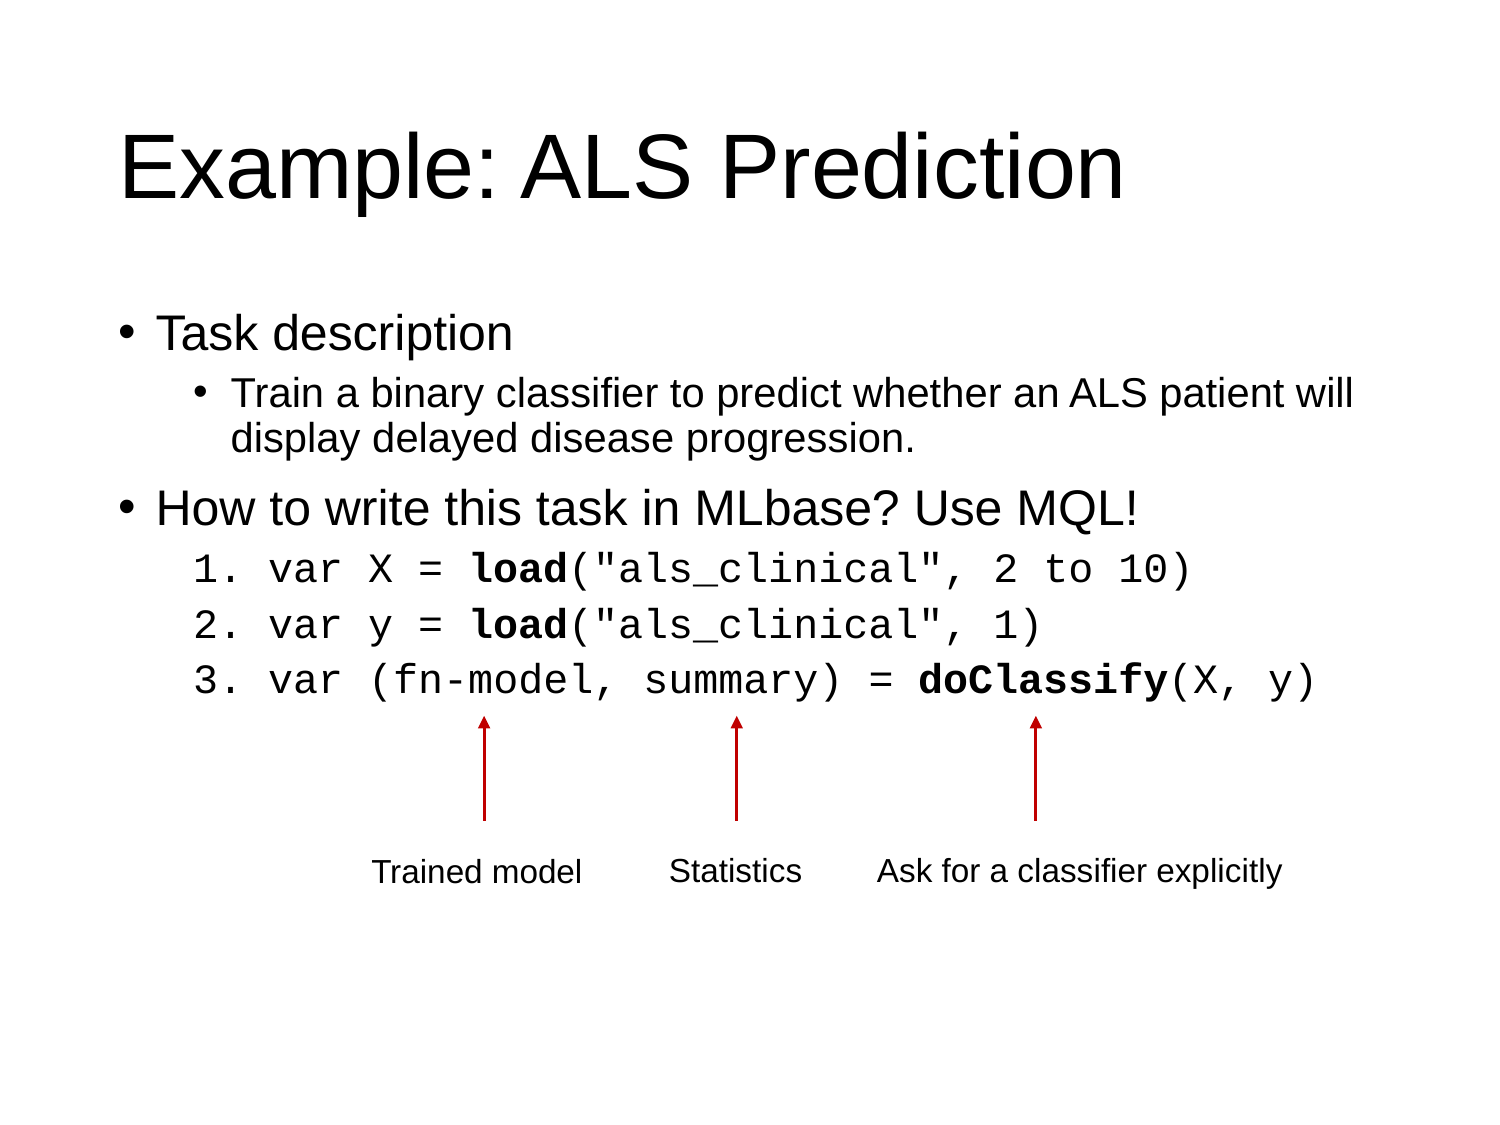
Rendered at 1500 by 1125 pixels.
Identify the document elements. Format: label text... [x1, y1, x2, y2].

text_box Trained model [356, 843, 612, 898]
title Example: ALS Prediction [103, 59, 1397, 278]
text_box Ask for a classifier explicitly [862, 841, 1326, 897]
text_box Statistics [654, 841, 820, 897]
list Task description Train a binary classifier to predict whether an ALS patient will display delayed disease progression. How to write this task in MLbase? Use MQL! var X = load("als_clinical", 2 to 10) var y = load("als_clinical", 1) var (fn-model, summary) = doClassify(X, y) [103, 299, 1397, 1014]
